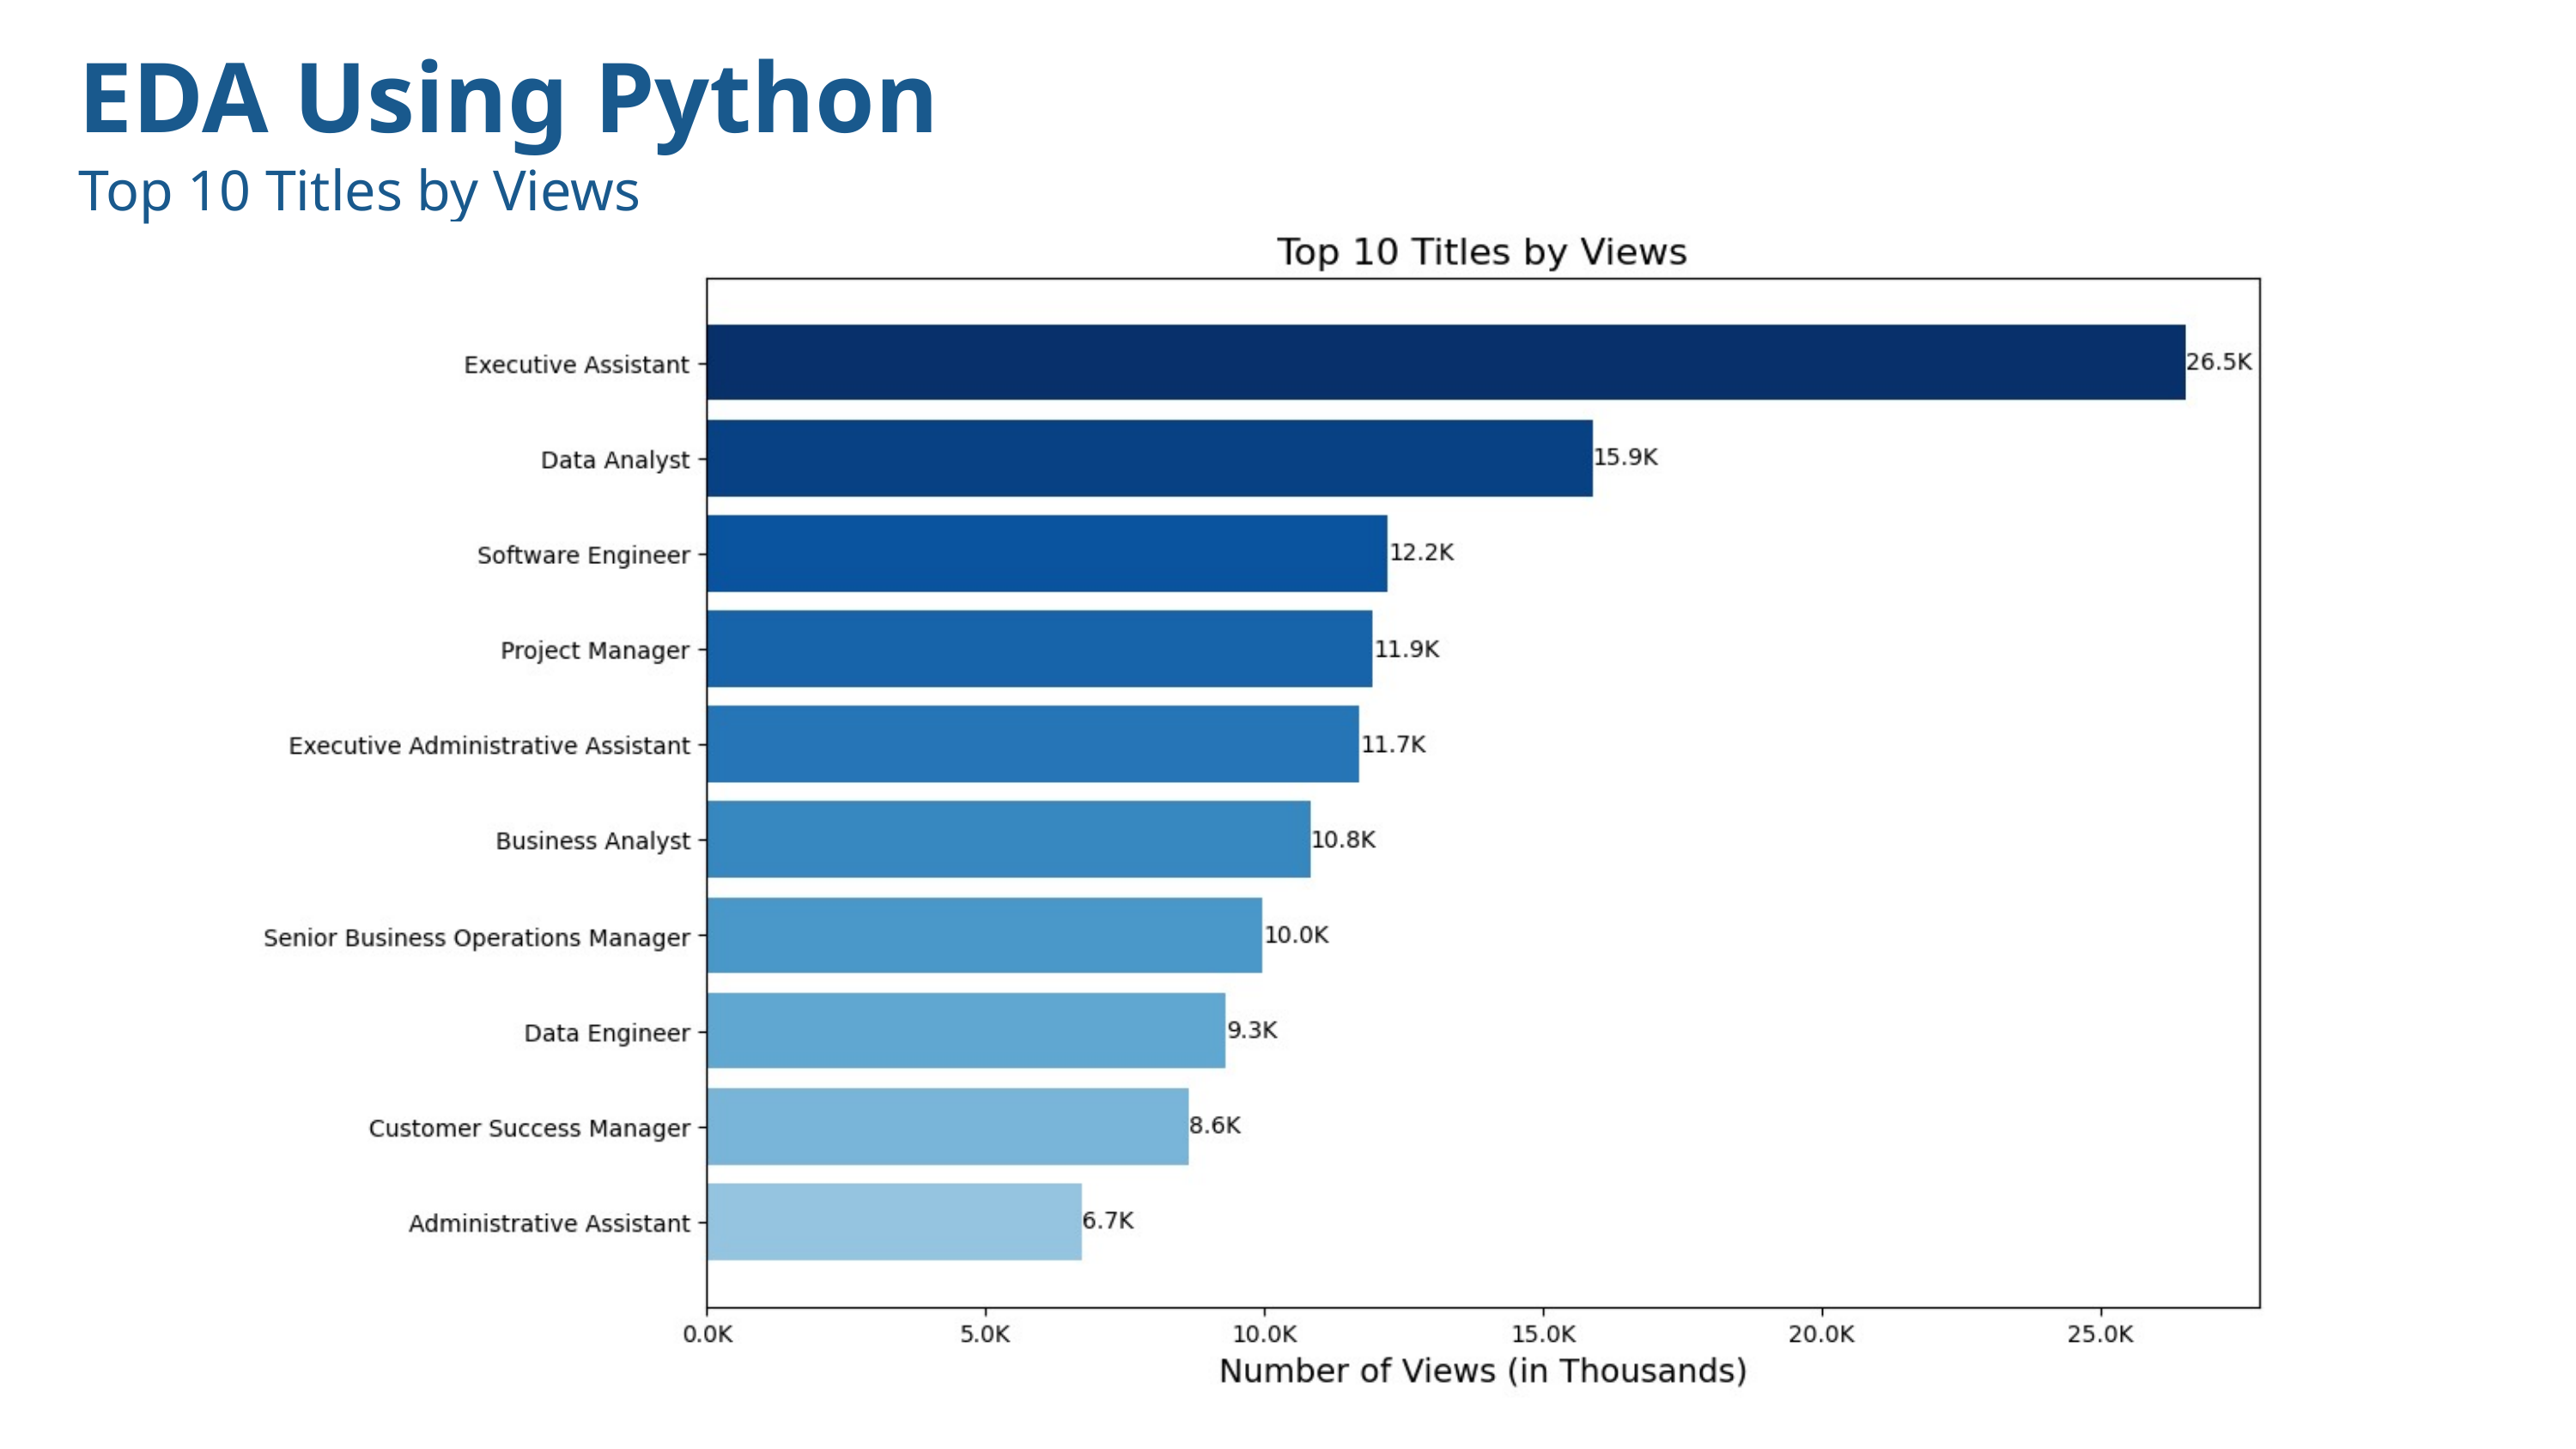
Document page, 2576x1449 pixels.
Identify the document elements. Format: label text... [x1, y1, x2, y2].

text_box EDA Using Python [78, 49, 1406, 154]
text_box Top 10 Titles by Views [78, 166, 2329, 222]
picture [246, 221, 2276, 1404]
